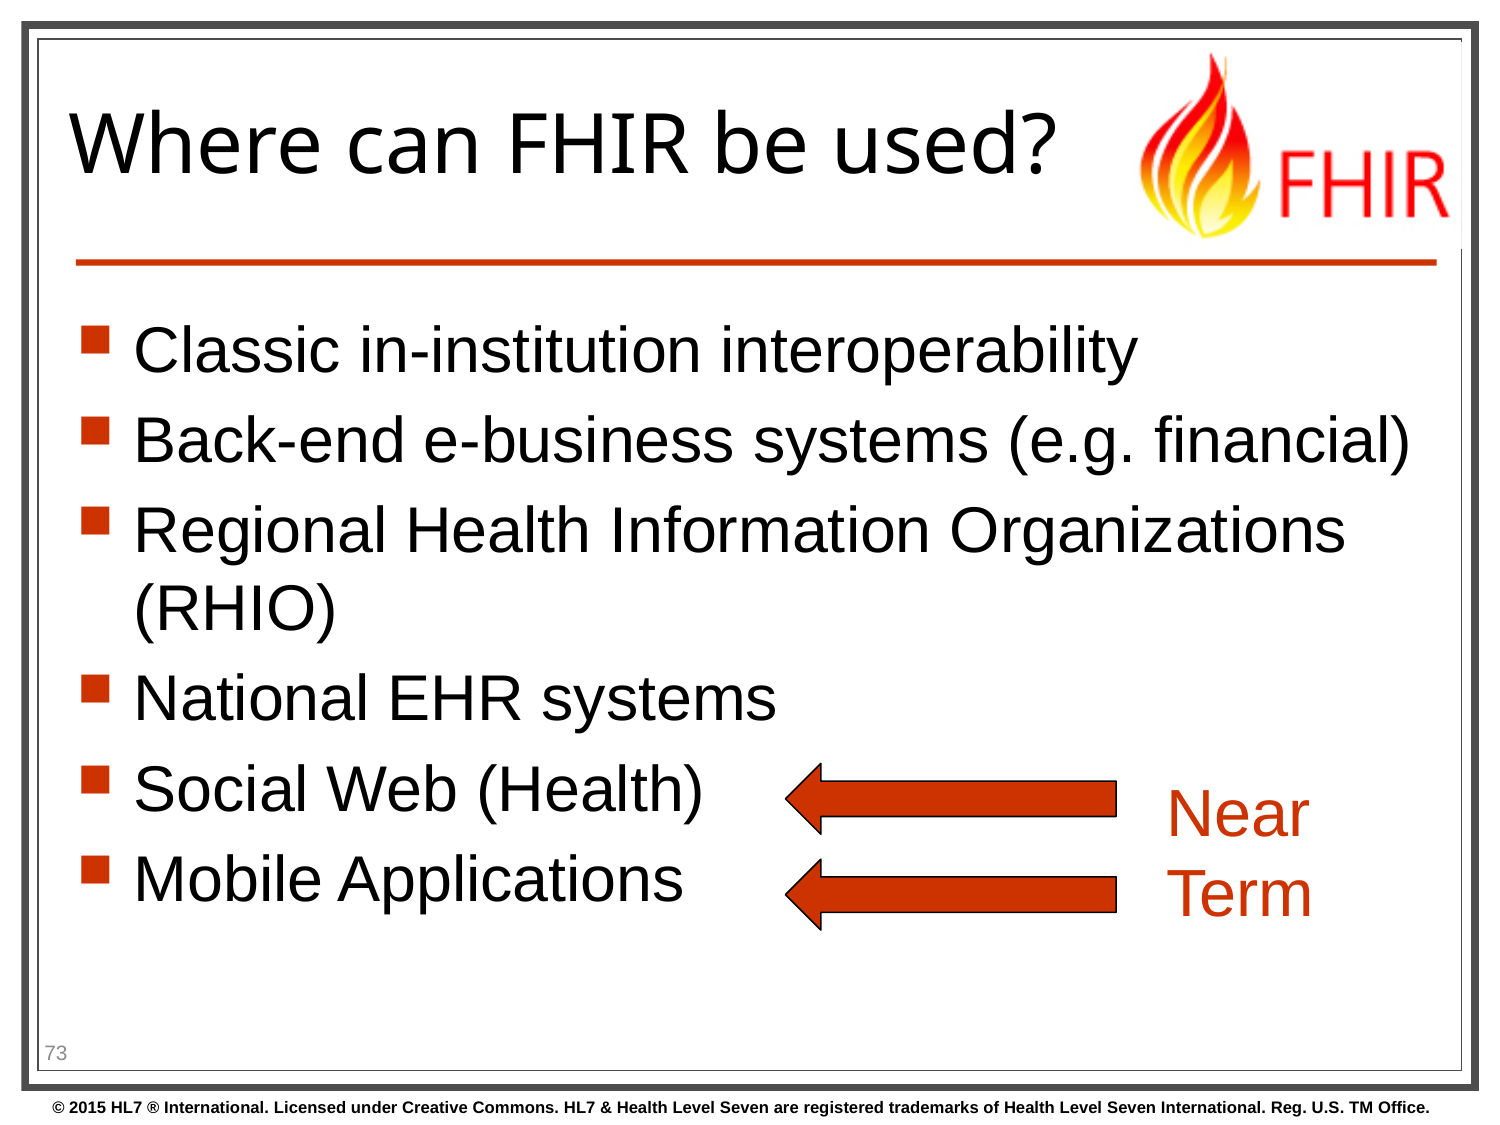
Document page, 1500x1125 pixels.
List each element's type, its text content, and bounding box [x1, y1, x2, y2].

slide_number 73 [29, 1034, 148, 1071]
picture [1127, 42, 1462, 249]
title Where can FHIR be used? [53, 54, 1122, 244]
list Classic in-institution interoperability Back-end e-business systems (e.g. financial) Regional Health Information Organizations (RHIO) National EHR systems Social Web (Health) Mobile Applications [62, 299, 1438, 1035]
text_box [785, 762, 1400, 940]
